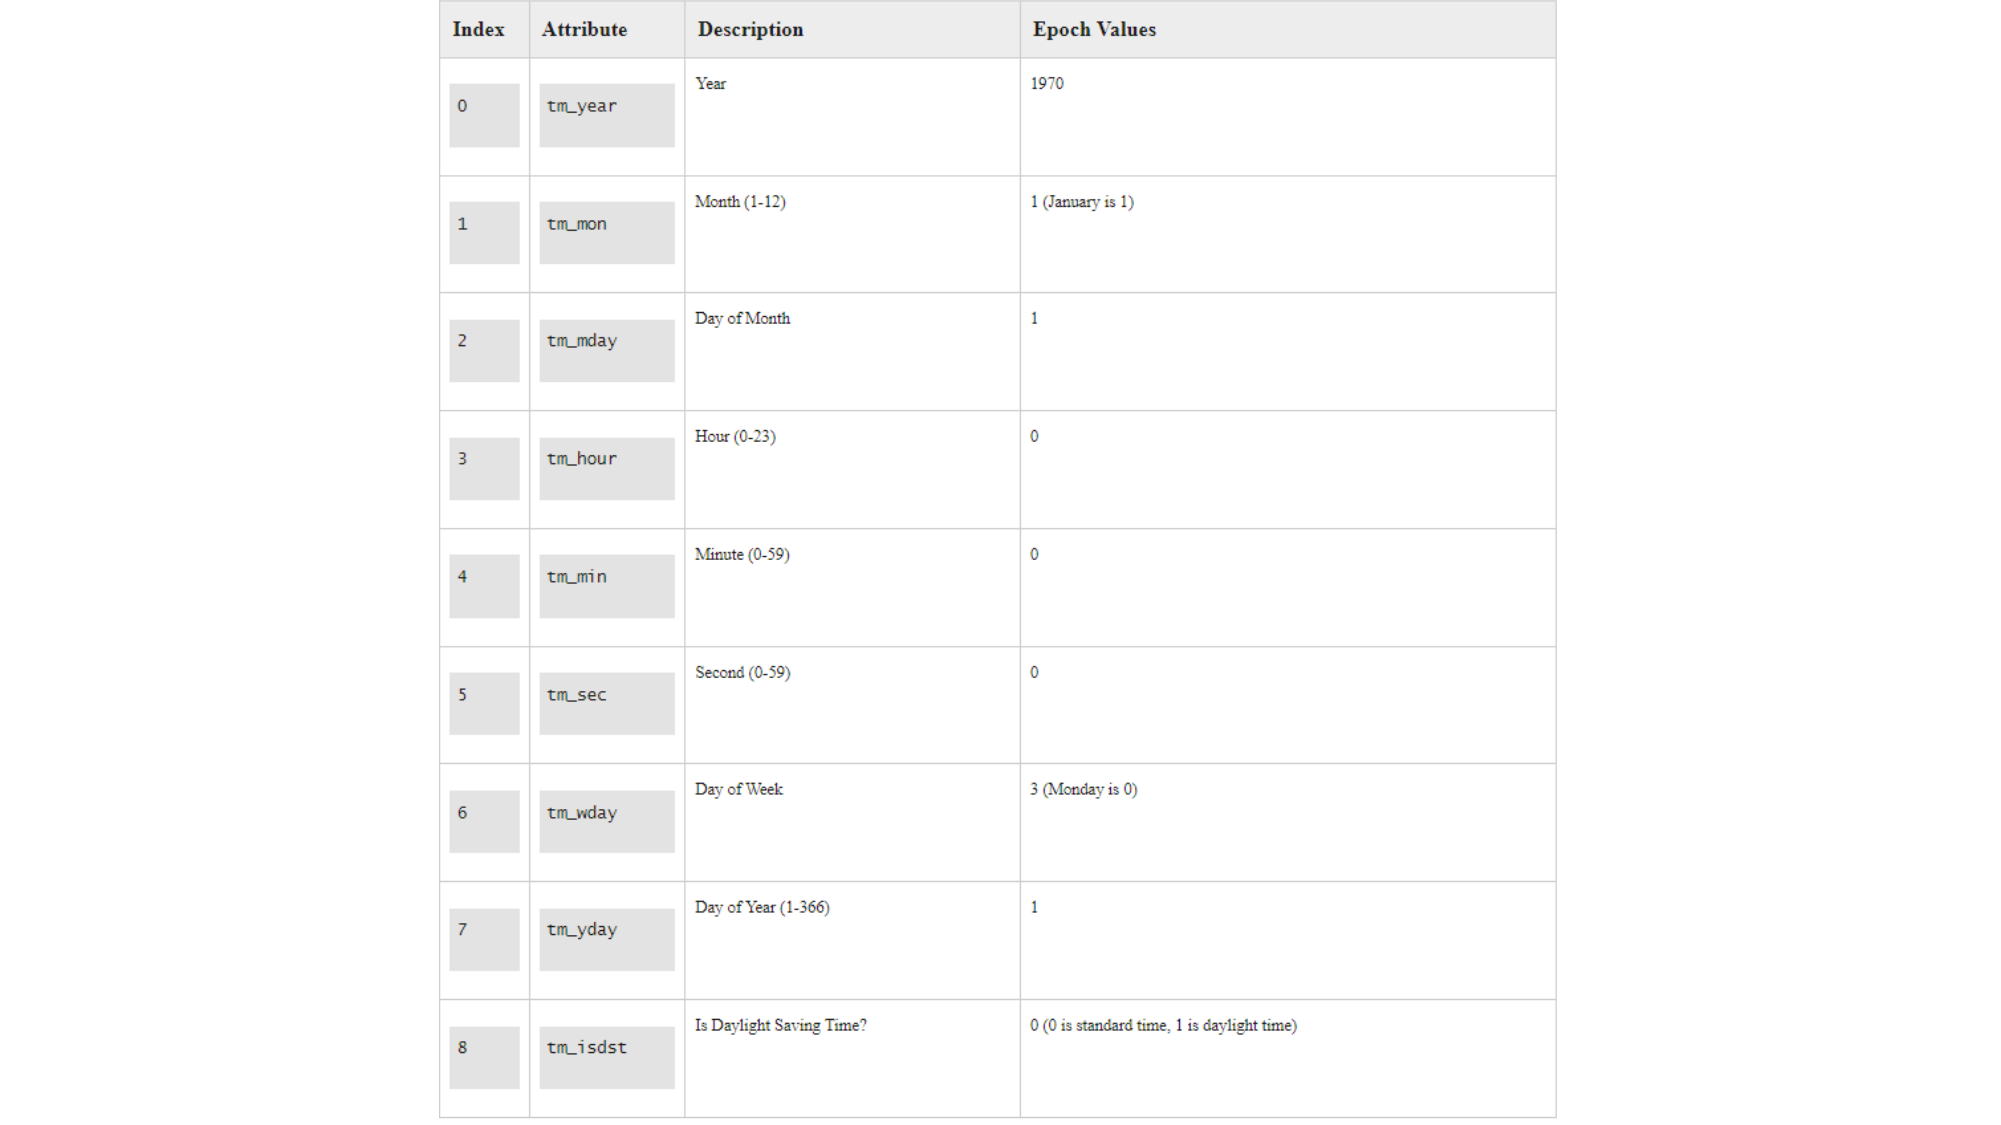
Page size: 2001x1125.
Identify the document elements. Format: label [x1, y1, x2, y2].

picture [439, 0, 1561, 1125]
